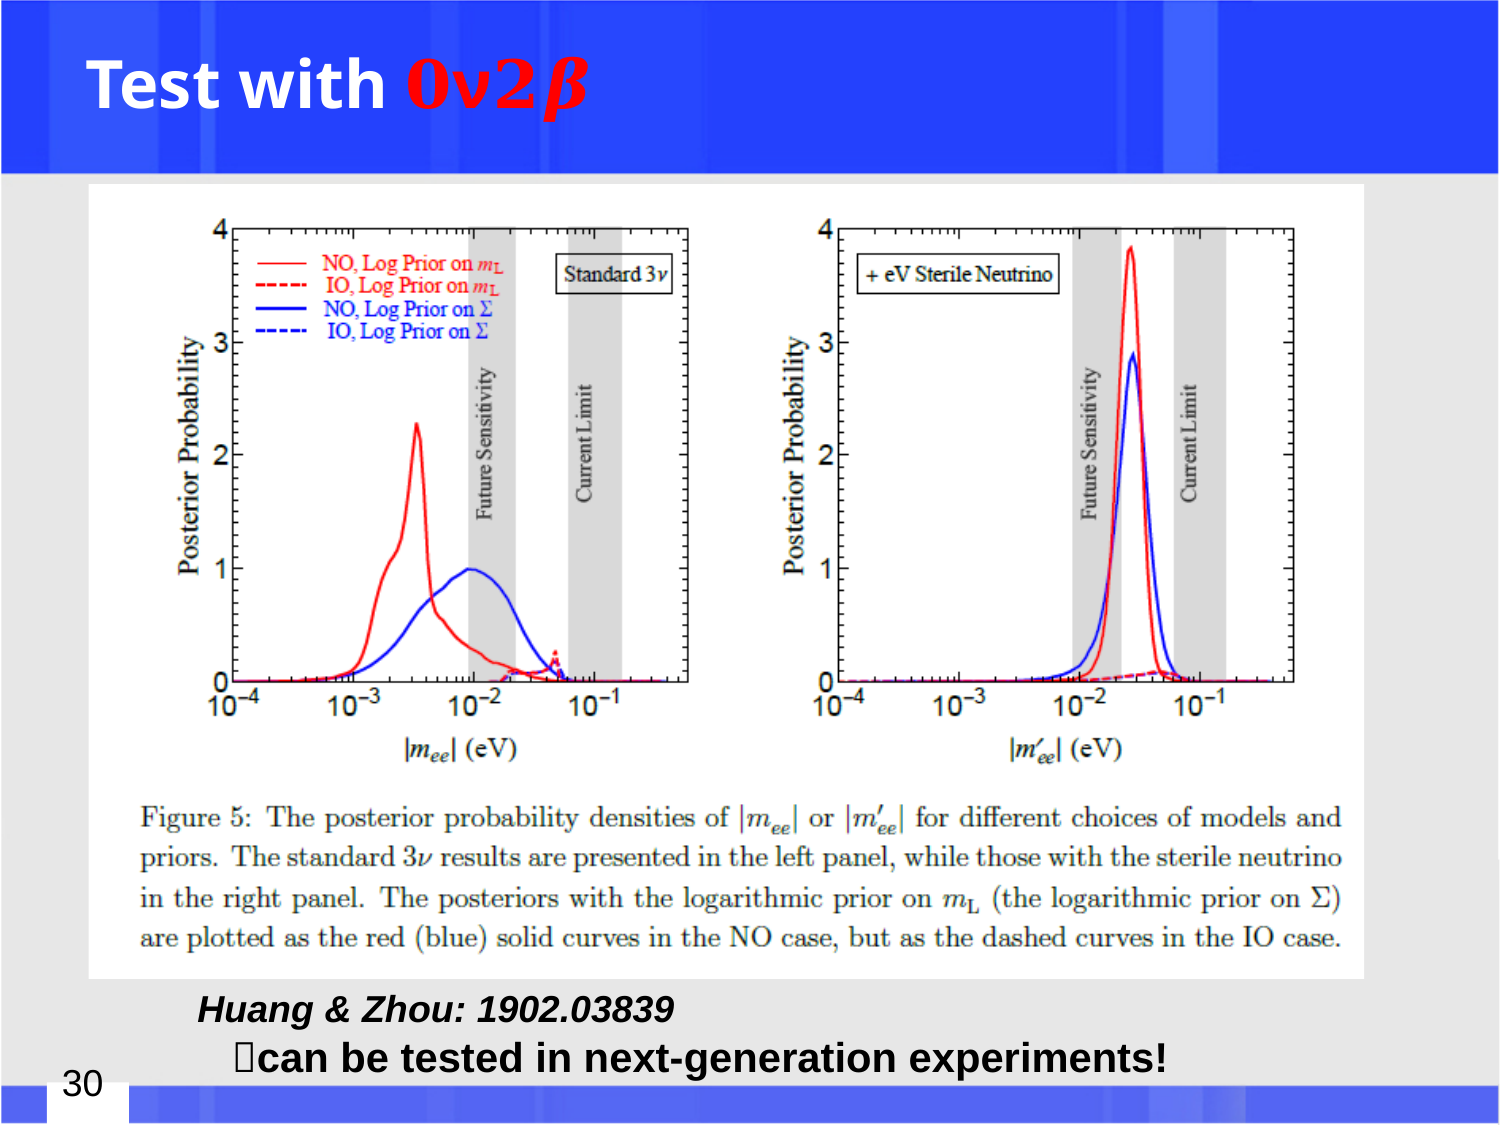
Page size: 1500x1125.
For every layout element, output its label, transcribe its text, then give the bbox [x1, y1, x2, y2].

picture [87, 1073, 98, 1082]
picture [0, 0, 1500, 1125]
title Test with 𝟎ν𝟐𝜷 [70, 23, 1436, 141]
text_box Huang & Zhou: 1902.03839 can be tested in next-generation experiments! [182, 987, 1184, 1088]
